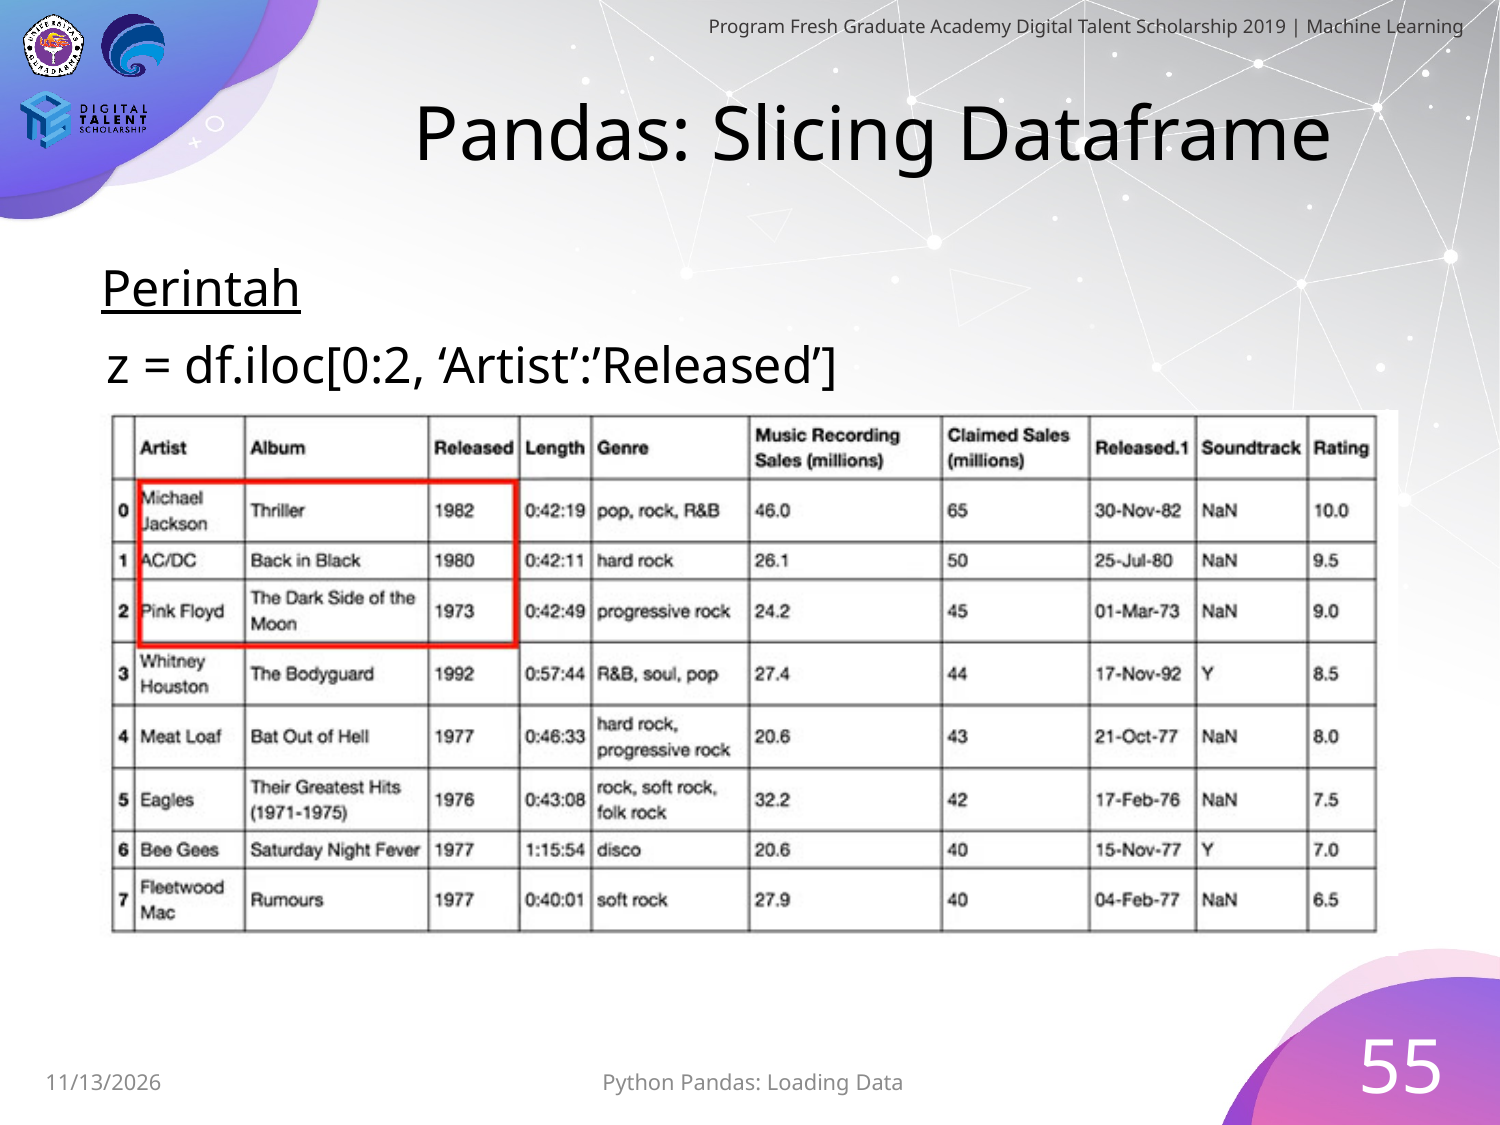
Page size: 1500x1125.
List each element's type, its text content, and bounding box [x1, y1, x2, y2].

text_box z = df.iloc[0:2, ‘Artist’:’Released’] [91, 326, 854, 401]
text_box Perintah [86, 248, 316, 324]
slide_number 55 [1327, 1025, 1477, 1115]
picture [0, 0, 1500, 1125]
title Pandas: Slicing Dataframe [271, 66, 1477, 207]
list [79, 410, 1399, 956]
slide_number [30, 1053, 272, 1114]
footer Python Pandas: Loading Data [386, 1053, 1121, 1114]
